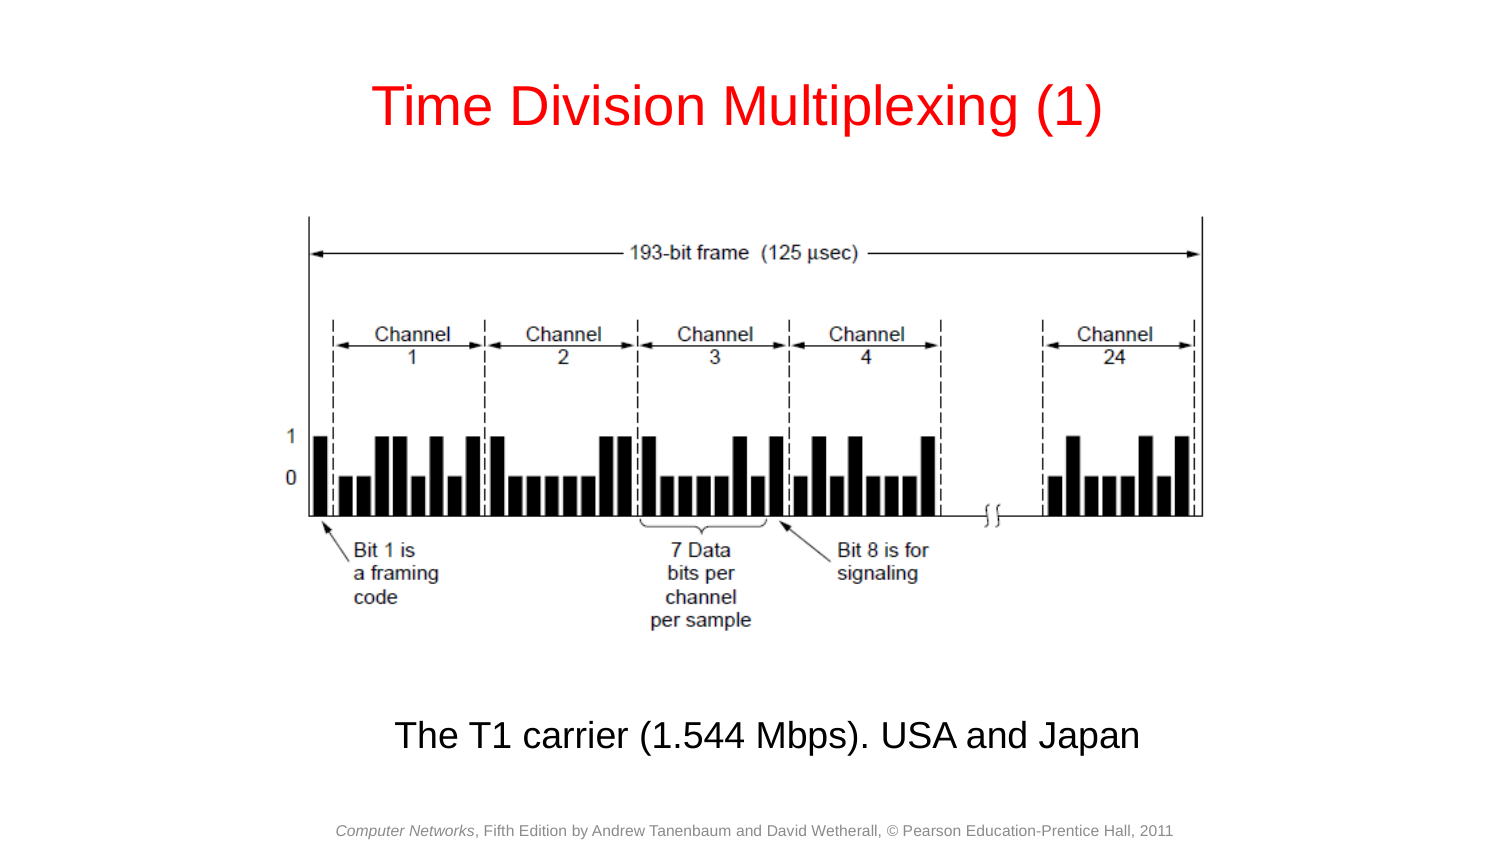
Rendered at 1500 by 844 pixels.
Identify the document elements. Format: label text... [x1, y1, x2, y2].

footer Computer Networks, Fifth Edition by Andrew Tanenbaum and David Wetherall, © Pearson Education-Prentice Hall, 2011 [224, 815, 1285, 844]
title Time Division Multiplexing (1) [62, 37, 1413, 169]
list The T1 carrier (1.544 Mbps). USA and Japan [222, 703, 1313, 807]
picture [271, 206, 1226, 648]
